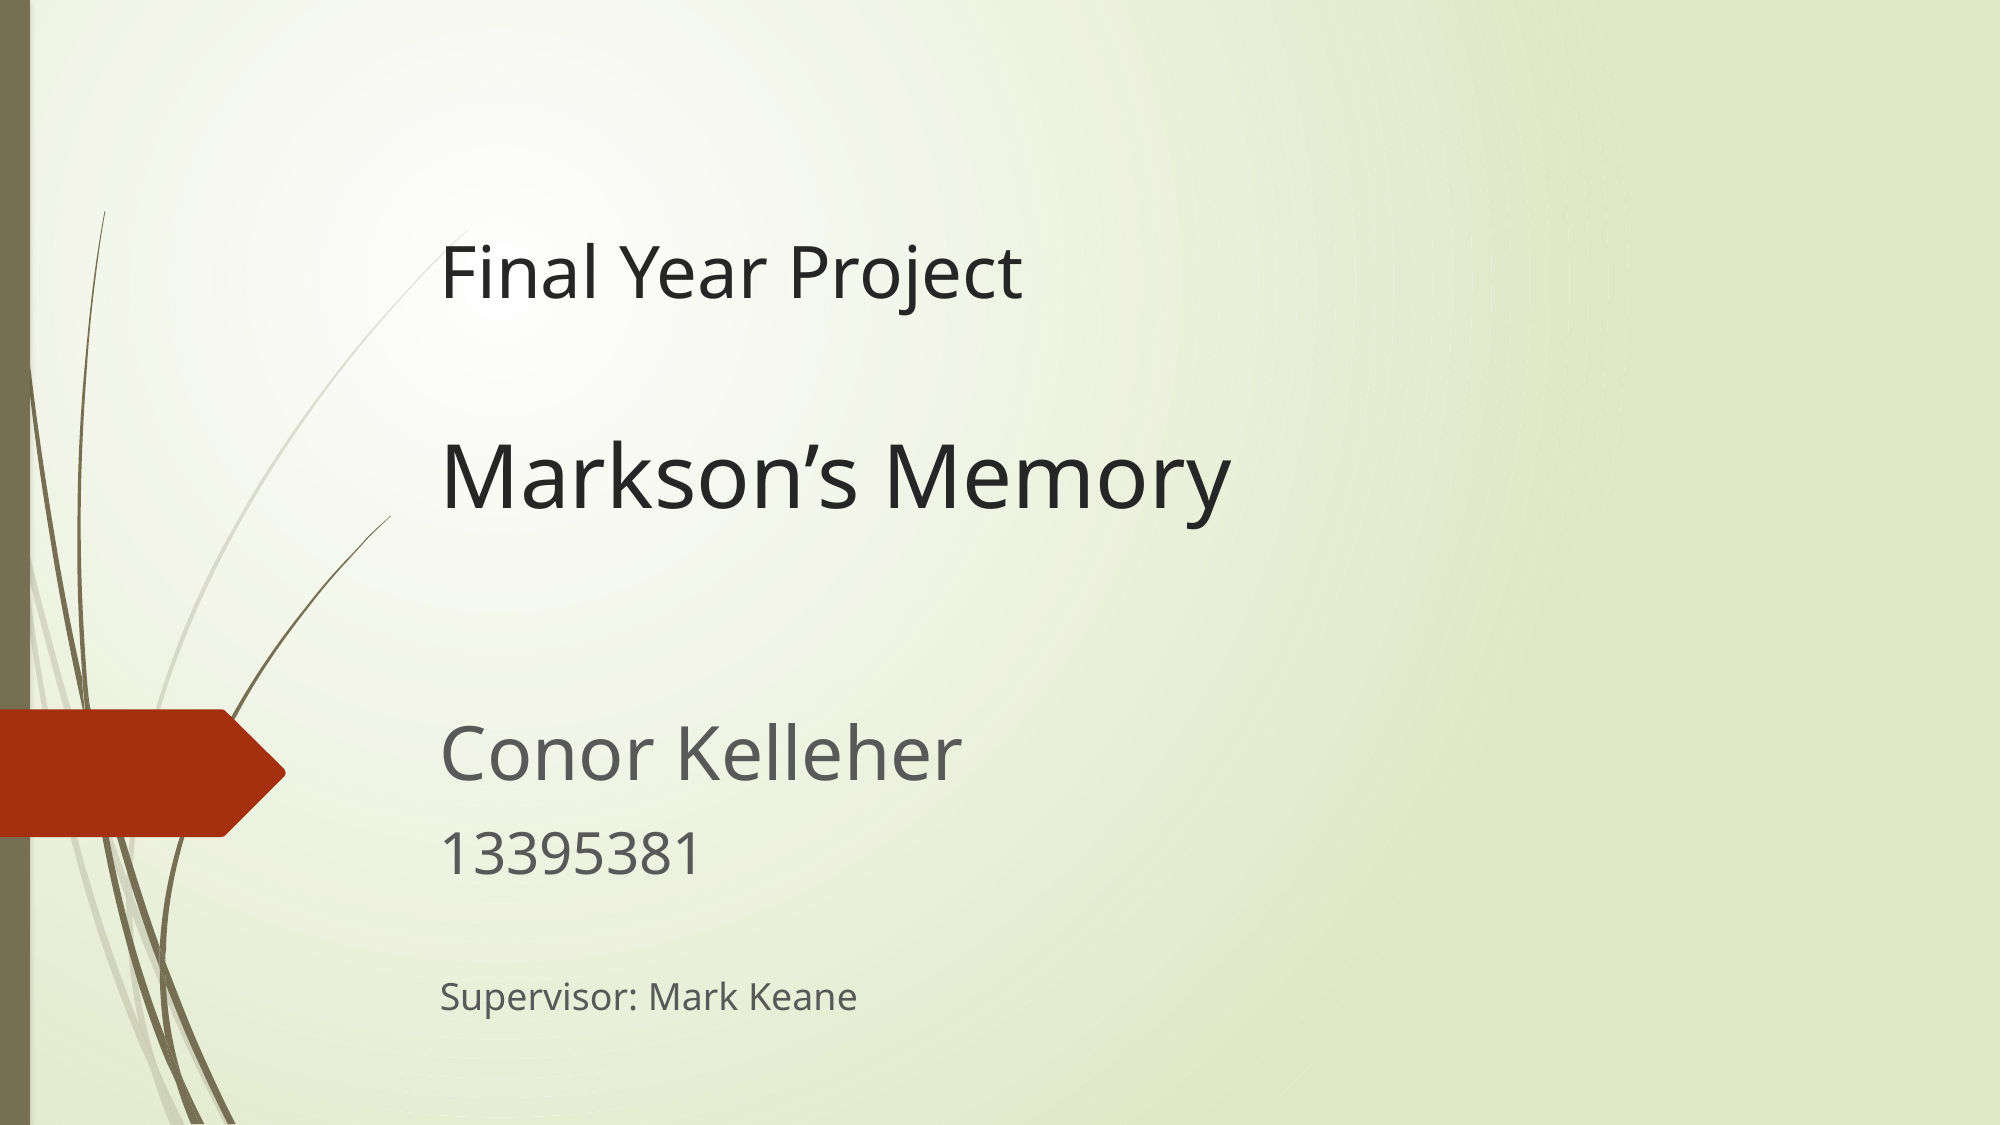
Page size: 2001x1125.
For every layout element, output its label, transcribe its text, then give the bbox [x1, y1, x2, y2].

subtitle Conor Kelleher 13395381 Supervisor: Mark Keane [424, 697, 1888, 1050]
title Final Year Project Markson’s Memory [424, 214, 1750, 534]
